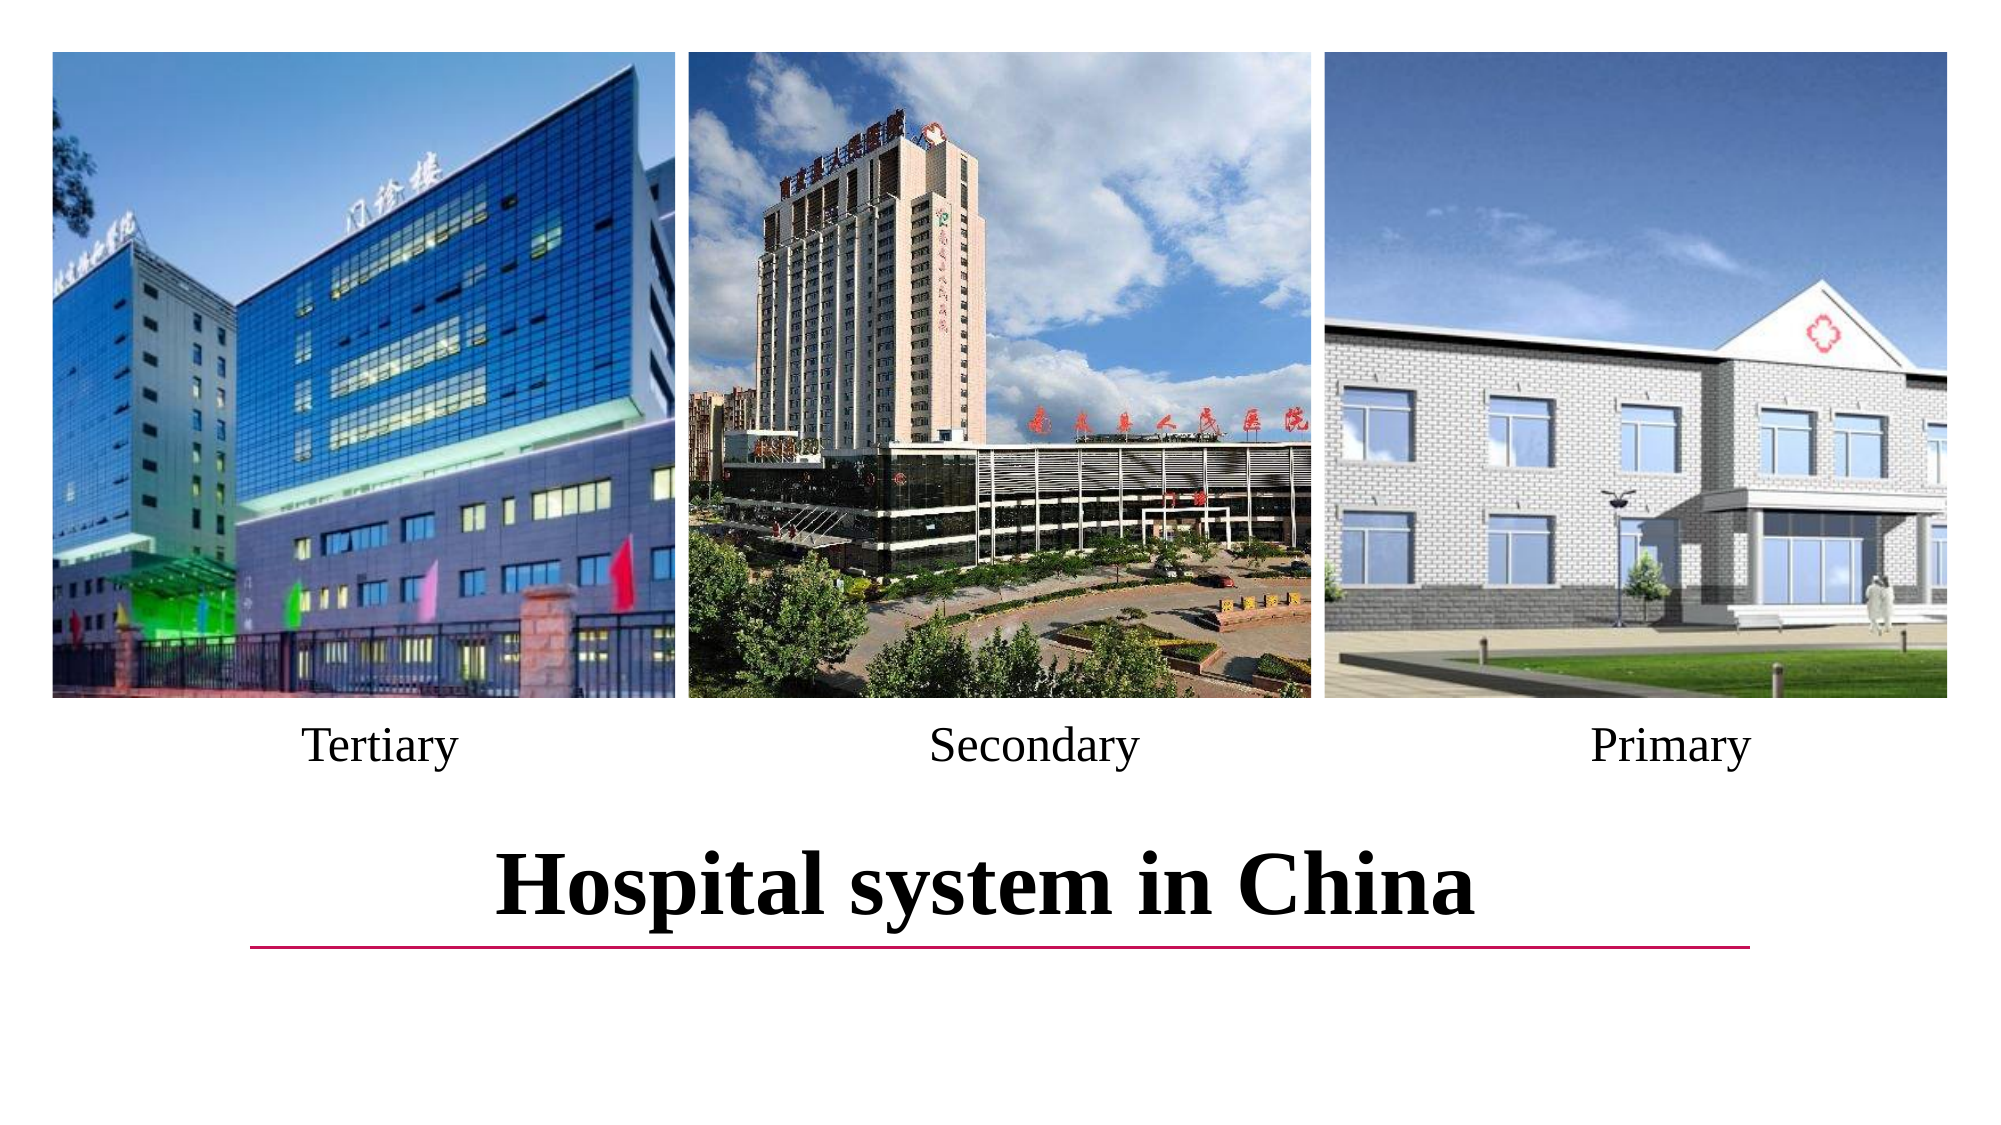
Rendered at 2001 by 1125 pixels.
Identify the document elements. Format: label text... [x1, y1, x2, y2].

text_box Tertiary [286, 704, 485, 780]
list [1324, 52, 1948, 698]
picture [52, 52, 676, 698]
text_box Primary [1575, 704, 1778, 780]
text_box Secondary [914, 704, 1164, 780]
picture [688, 52, 1312, 698]
title Hospital system in China [91, 758, 1881, 942]
